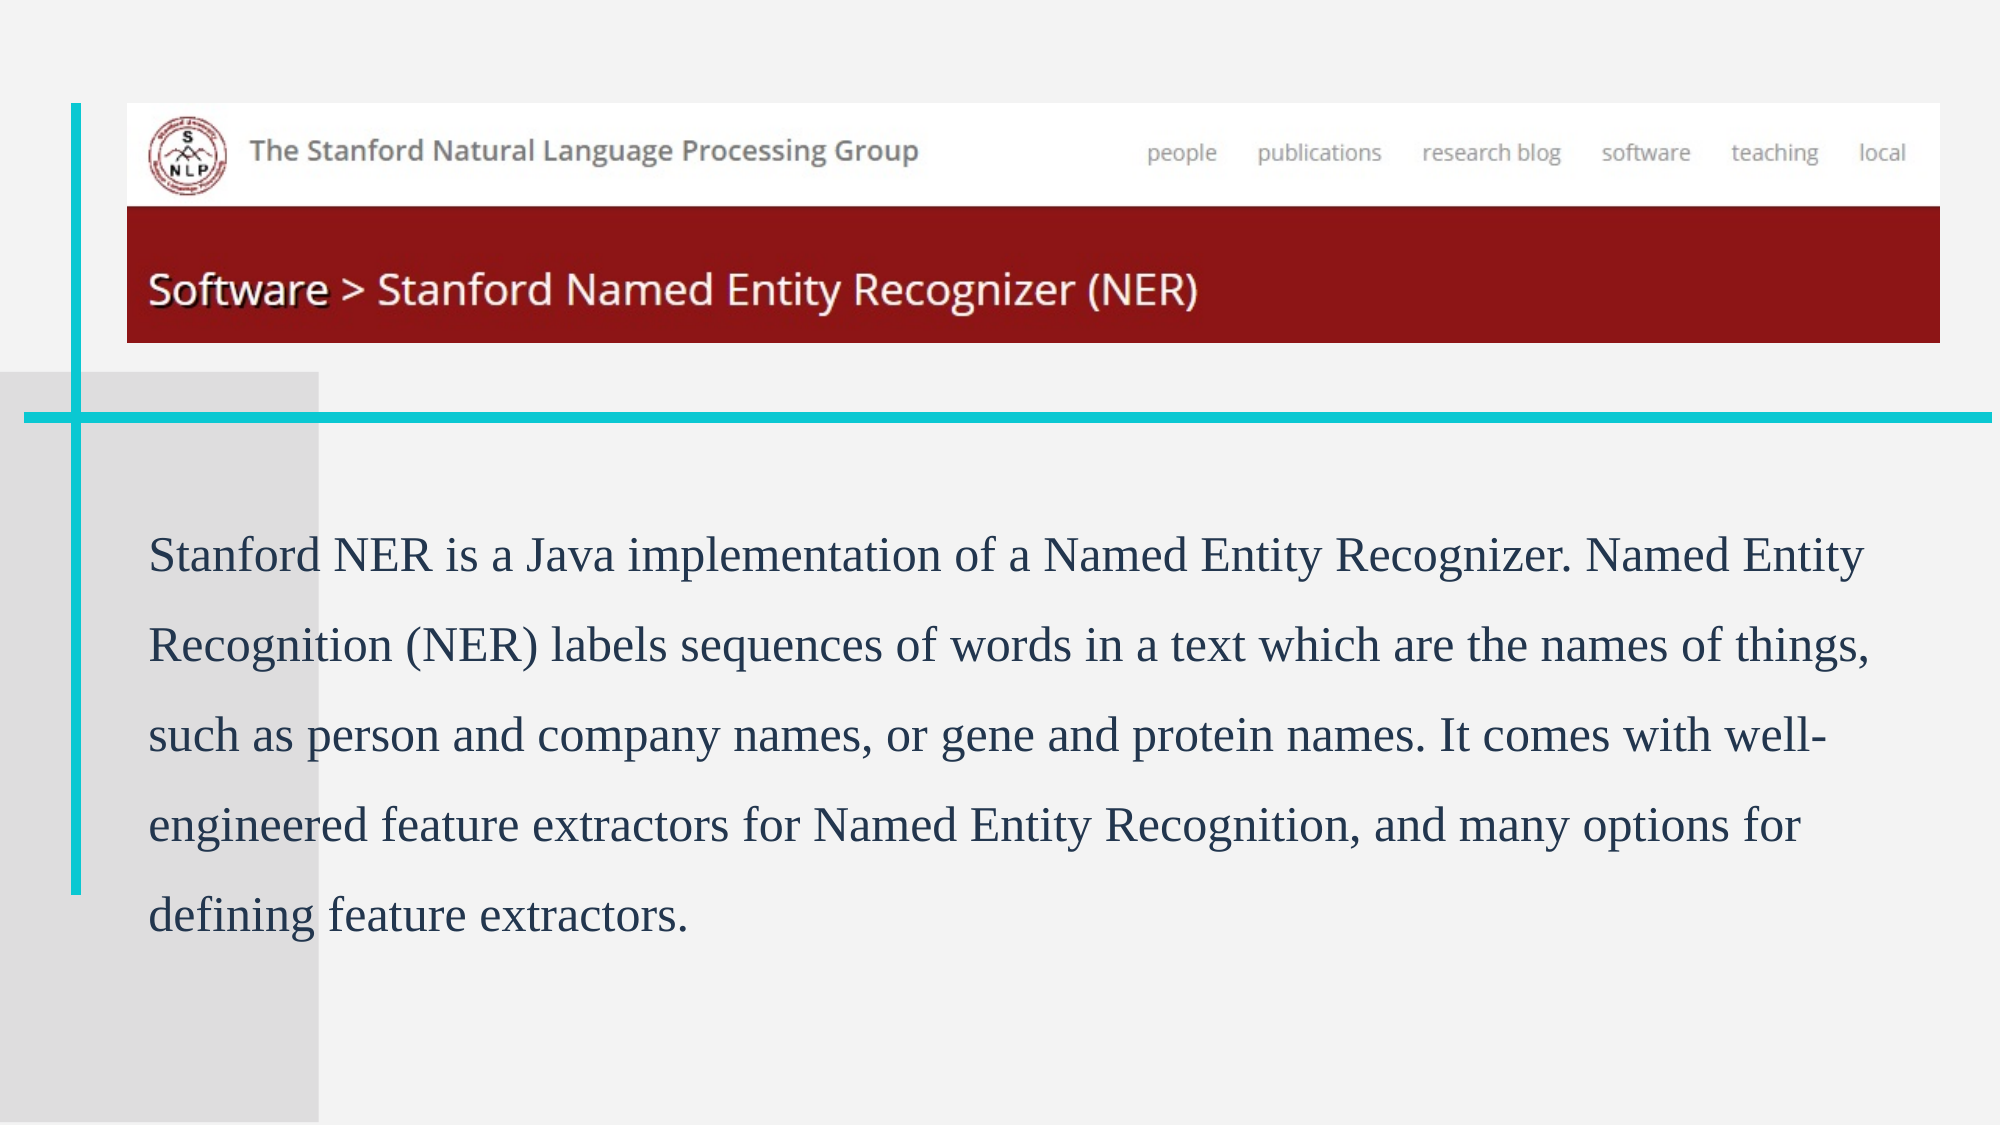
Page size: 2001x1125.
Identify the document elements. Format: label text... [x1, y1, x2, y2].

list Stanford NER is a Java implementation of a Named Entity Recognizer. Named Entity Recognition (NER) labels sequences of words in a text which are the names of things, such as person and company names, or gene and protein names. It comes with well-engineered feature extractors for Named Entity Recognition, and many options for defining feature extractors. [133, 484, 1940, 1004]
picture [126, 103, 1940, 343]
text_box [0, 371, 320, 1123]
